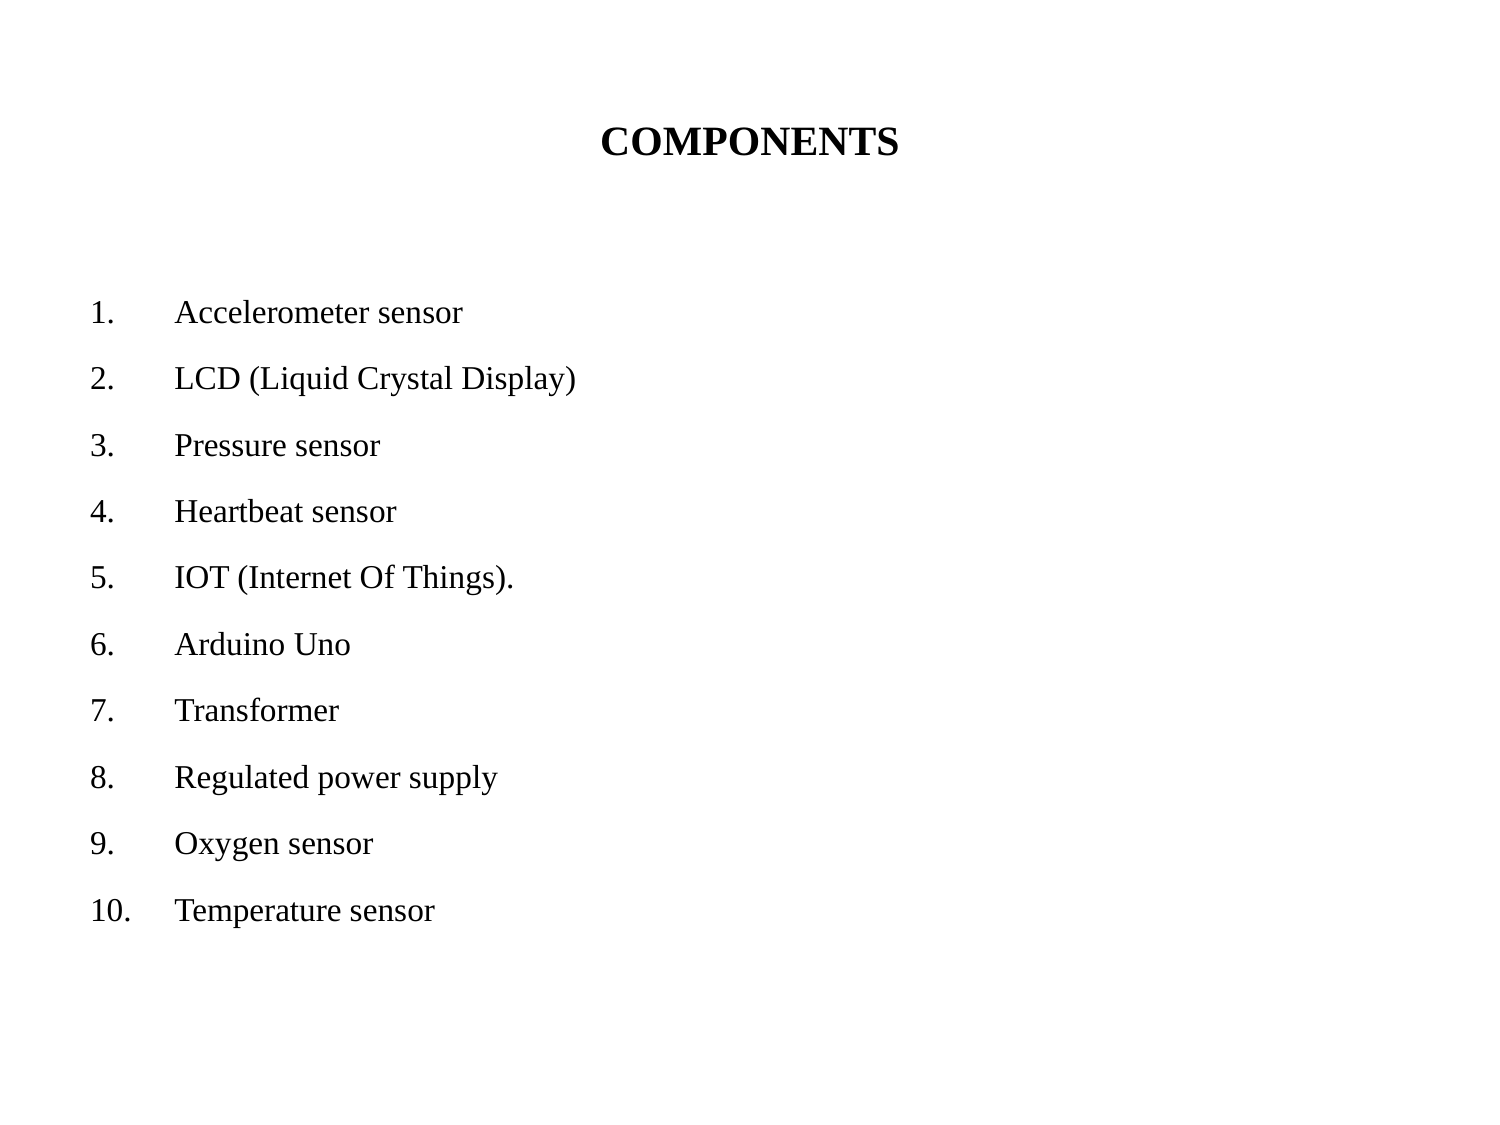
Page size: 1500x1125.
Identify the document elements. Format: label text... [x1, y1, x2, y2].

list Accelerometer sensor LCD (Liquid Crystal Display) Pressure sensor Heartbeat sensor IOT (Internet Of Things). Arduino Uno Transformer Regulated power supply Oxygen sensor Temperature sensor [75, 262, 1425, 1005]
title COMPONENTS [75, 45, 1425, 233]
